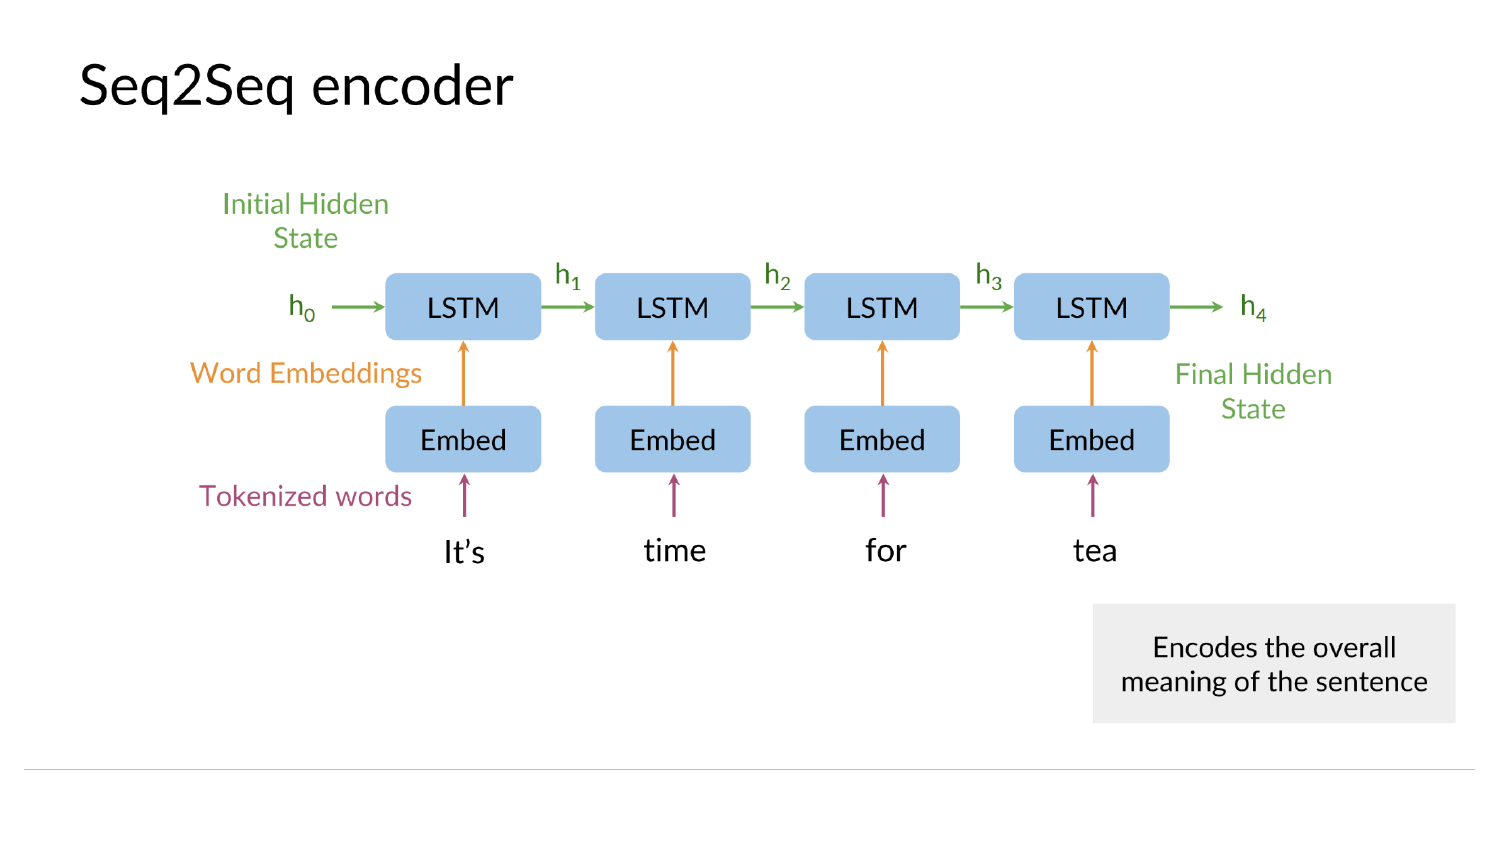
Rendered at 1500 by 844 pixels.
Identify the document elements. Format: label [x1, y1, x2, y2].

picture [24, 24, 1476, 770]
